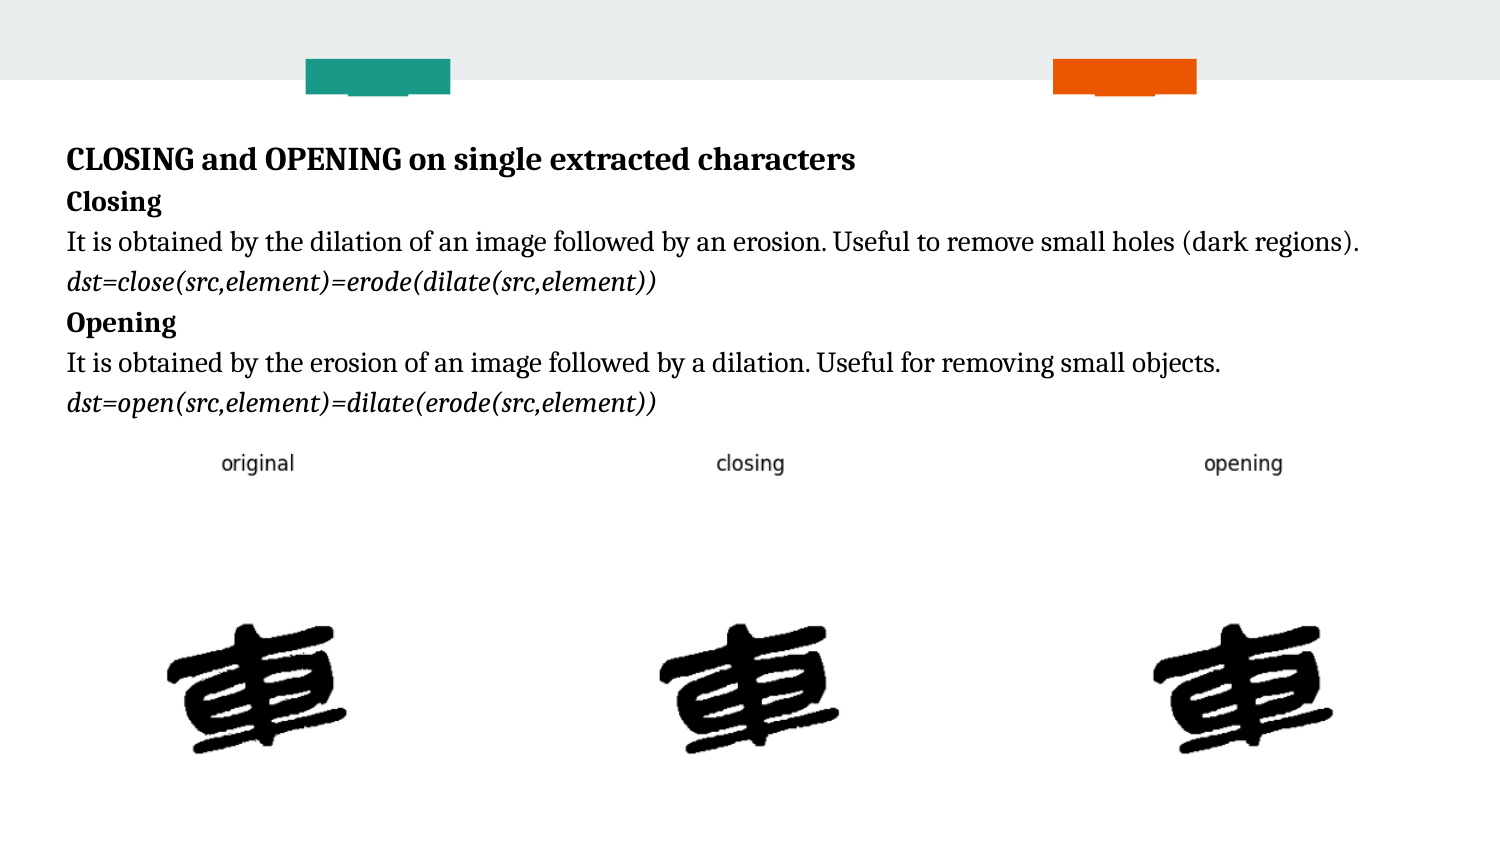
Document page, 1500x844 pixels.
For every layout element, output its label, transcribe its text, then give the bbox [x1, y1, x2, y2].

picture [122, 442, 1378, 809]
text_box CLOSING and OPENING on single extracted characters Closing It is obtained by the dilation of an image followed by an erosion. Useful to remove small holes (dark regions). dst=close(src,element)=erode(dilate(src,element)) Opening It is obtained by the erosion of an image followed by a dilation. Useful for removing small objects. dst=open(src,element)=dilate(erode(src,element)) [51, 116, 1449, 634]
